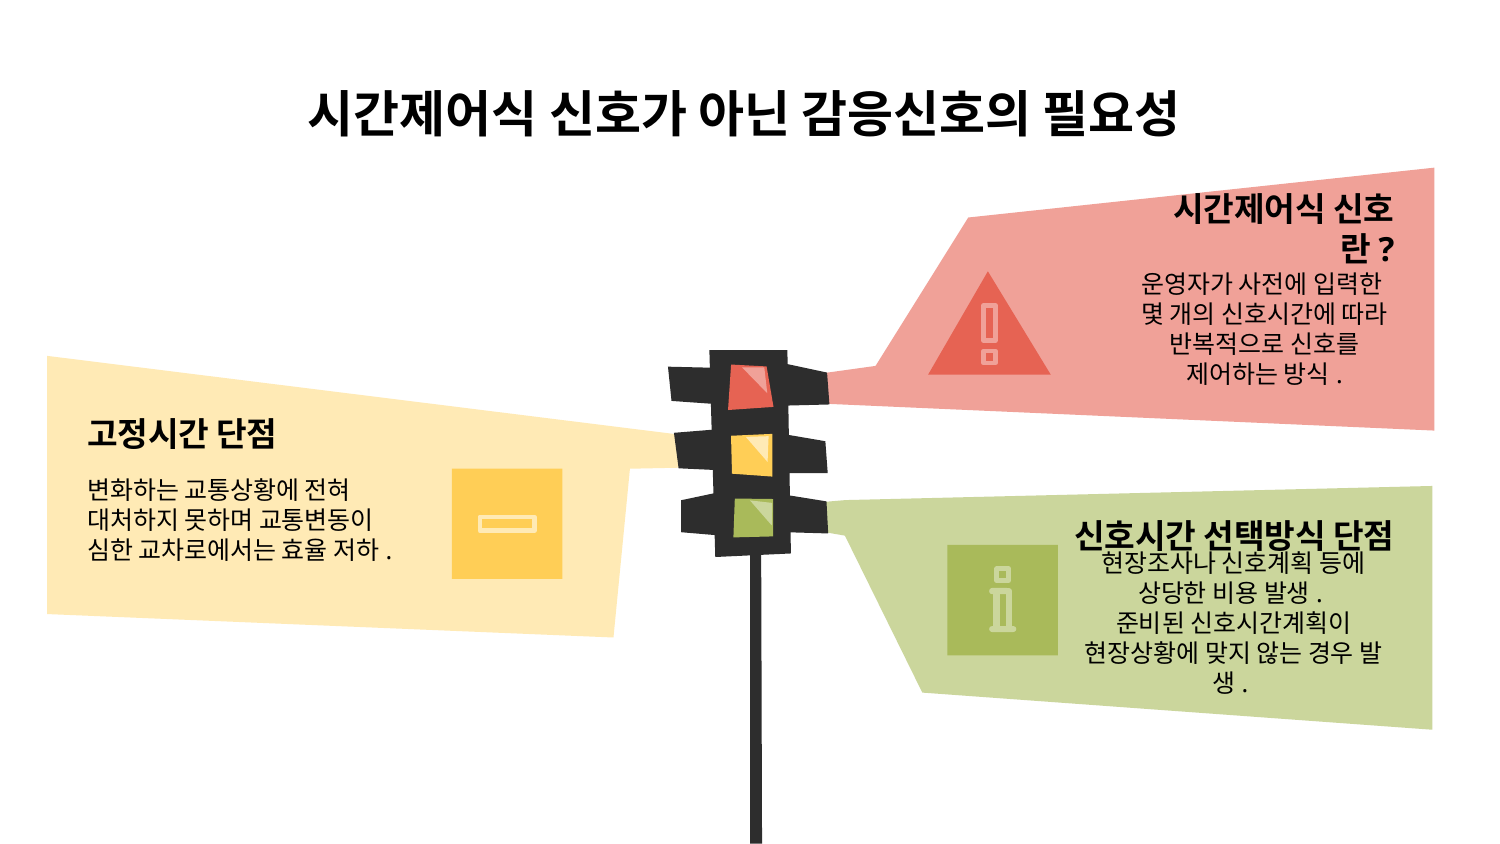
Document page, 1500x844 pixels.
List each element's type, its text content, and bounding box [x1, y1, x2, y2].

text_box [835, 167, 1435, 431]
text_box 고정시간 단점 [72, 409, 362, 455]
text_box [835, 485, 1433, 730]
text_box 운영자가 사전에 입력한 몇 개의 신호시간에 따라 반복적으로 신호를 제어하는 방식. [1119, 250, 1410, 407]
title 시간제어식 신호가 아닌 감응신호의 필요성 [75, 67, 1425, 133]
text_box [451, 468, 563, 579]
text_box [479, 516, 535, 531]
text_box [988, 568, 1017, 633]
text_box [983, 305, 996, 364]
text_box [928, 271, 1051, 375]
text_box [667, 349, 830, 844]
text_box 현장조사나 신호계획 등에 상당한 비용 발생. 준비된 신호시간계획이 현장상황에 맞지 않는 경우 발생. [1057, 558, 1410, 687]
text_box [947, 544, 1058, 656]
text_box 시간제어식 신호란? [1119, 204, 1410, 250]
text_box 신호시간 선택방식 단점 [1016, 512, 1410, 558]
text_box [47, 355, 662, 638]
text_box 변화하는 교통상황에 전혀 대처하지 못하며 교통변동이 심한 교차로에서는 효율 저하. [72, 455, 438, 584]
